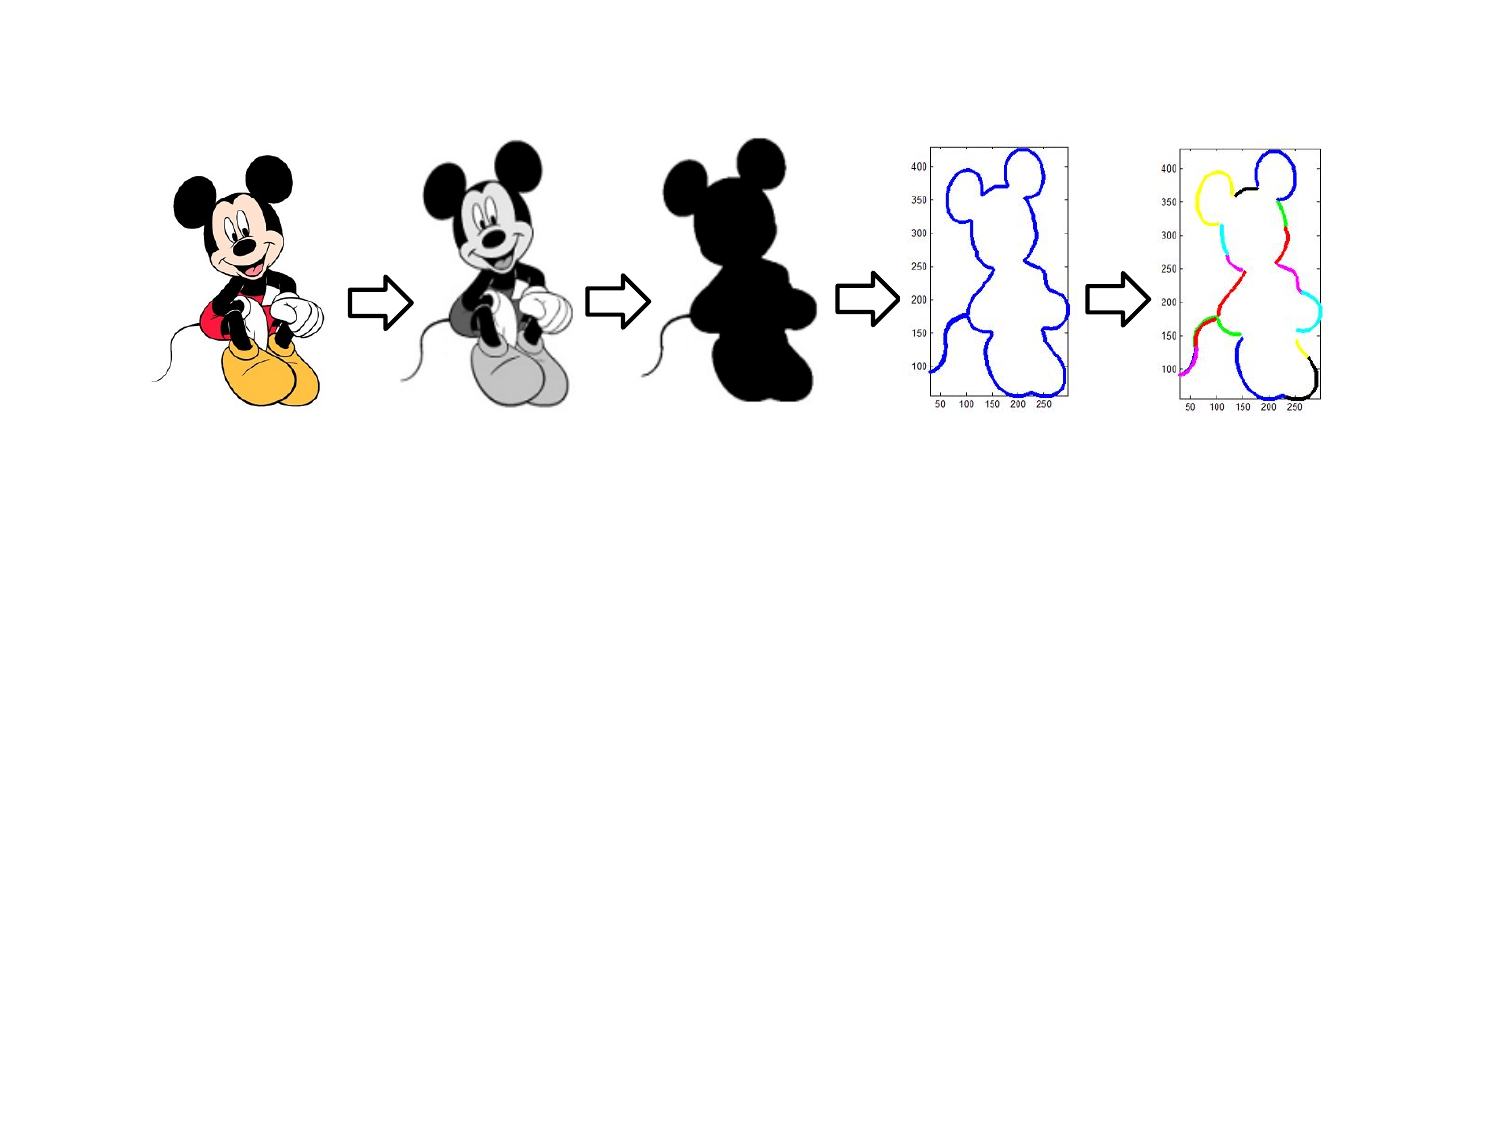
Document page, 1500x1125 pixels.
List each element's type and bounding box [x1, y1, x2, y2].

text_box [137, 124, 1337, 430]
